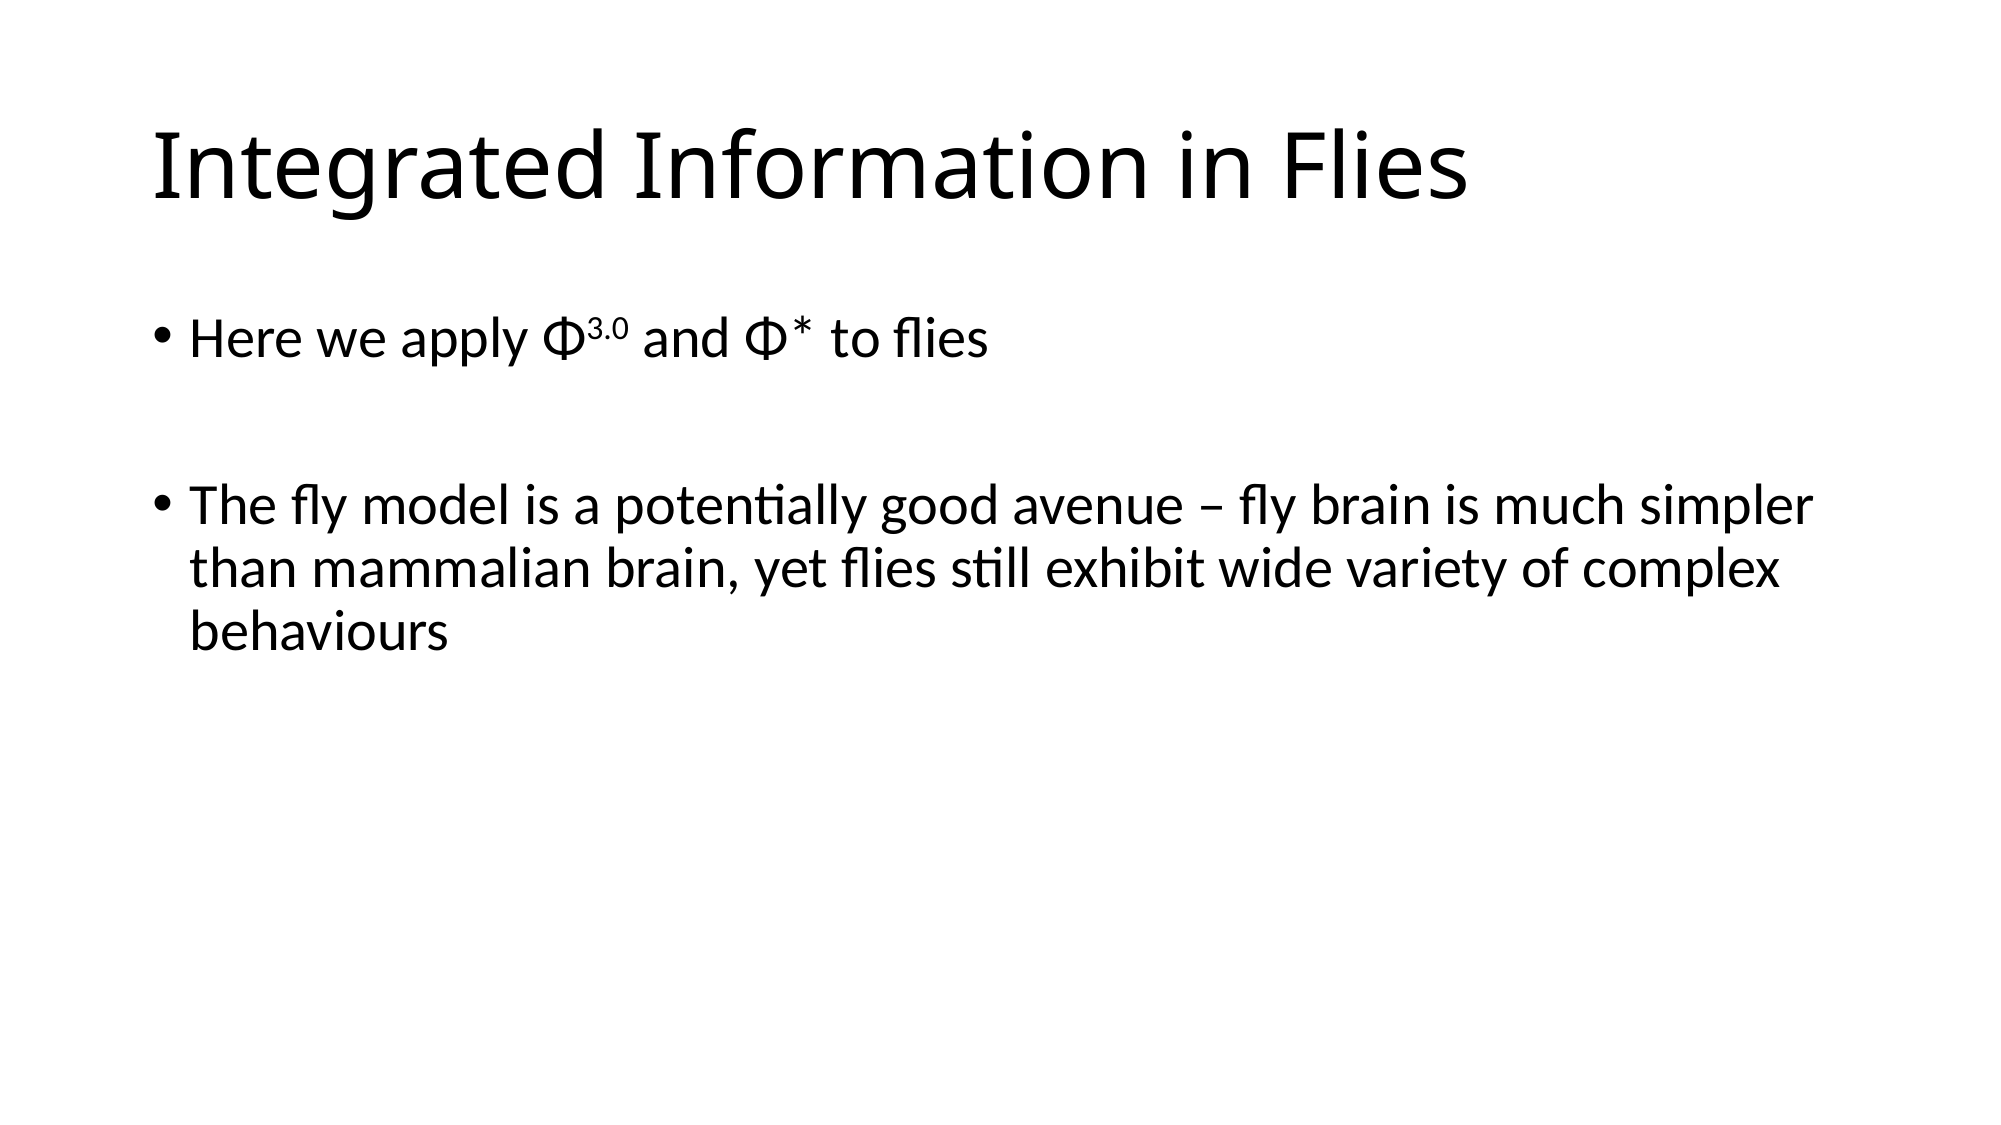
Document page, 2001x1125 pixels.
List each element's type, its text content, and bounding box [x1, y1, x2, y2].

title Integrated Information in Flies [137, 59, 1863, 278]
list Here we apply Φ3.0 and Φ* to flies The fly model is a potentially good avenue – fly brain is much simpler than mammalian brain, yet flies still exhibit wide variety of complex behaviours [137, 299, 1863, 1014]
